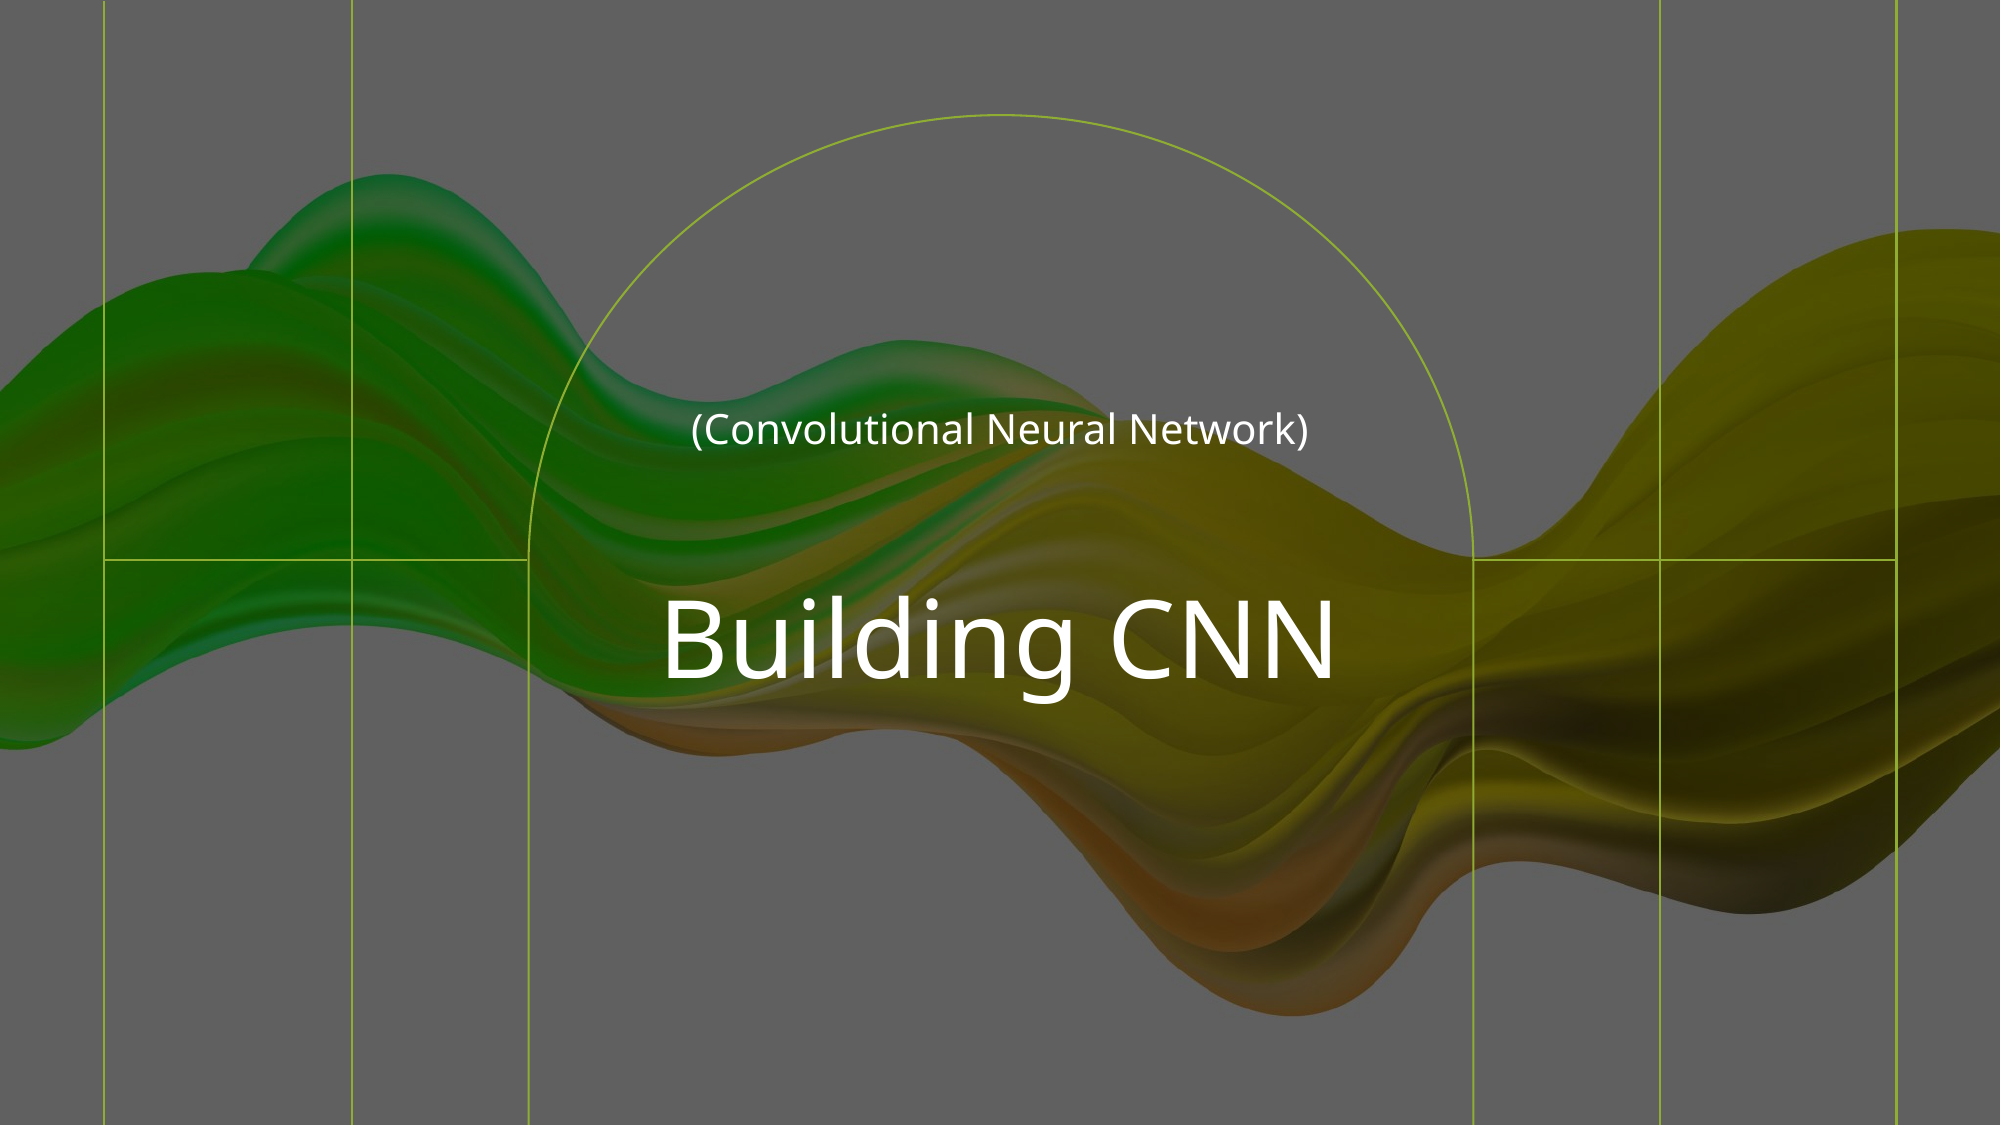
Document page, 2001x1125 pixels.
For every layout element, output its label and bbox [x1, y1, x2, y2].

text_box [103, 0, 1897, 1125]
picture [1897, 0, 2000, 1125]
picture [0, 0, 103, 1125]
